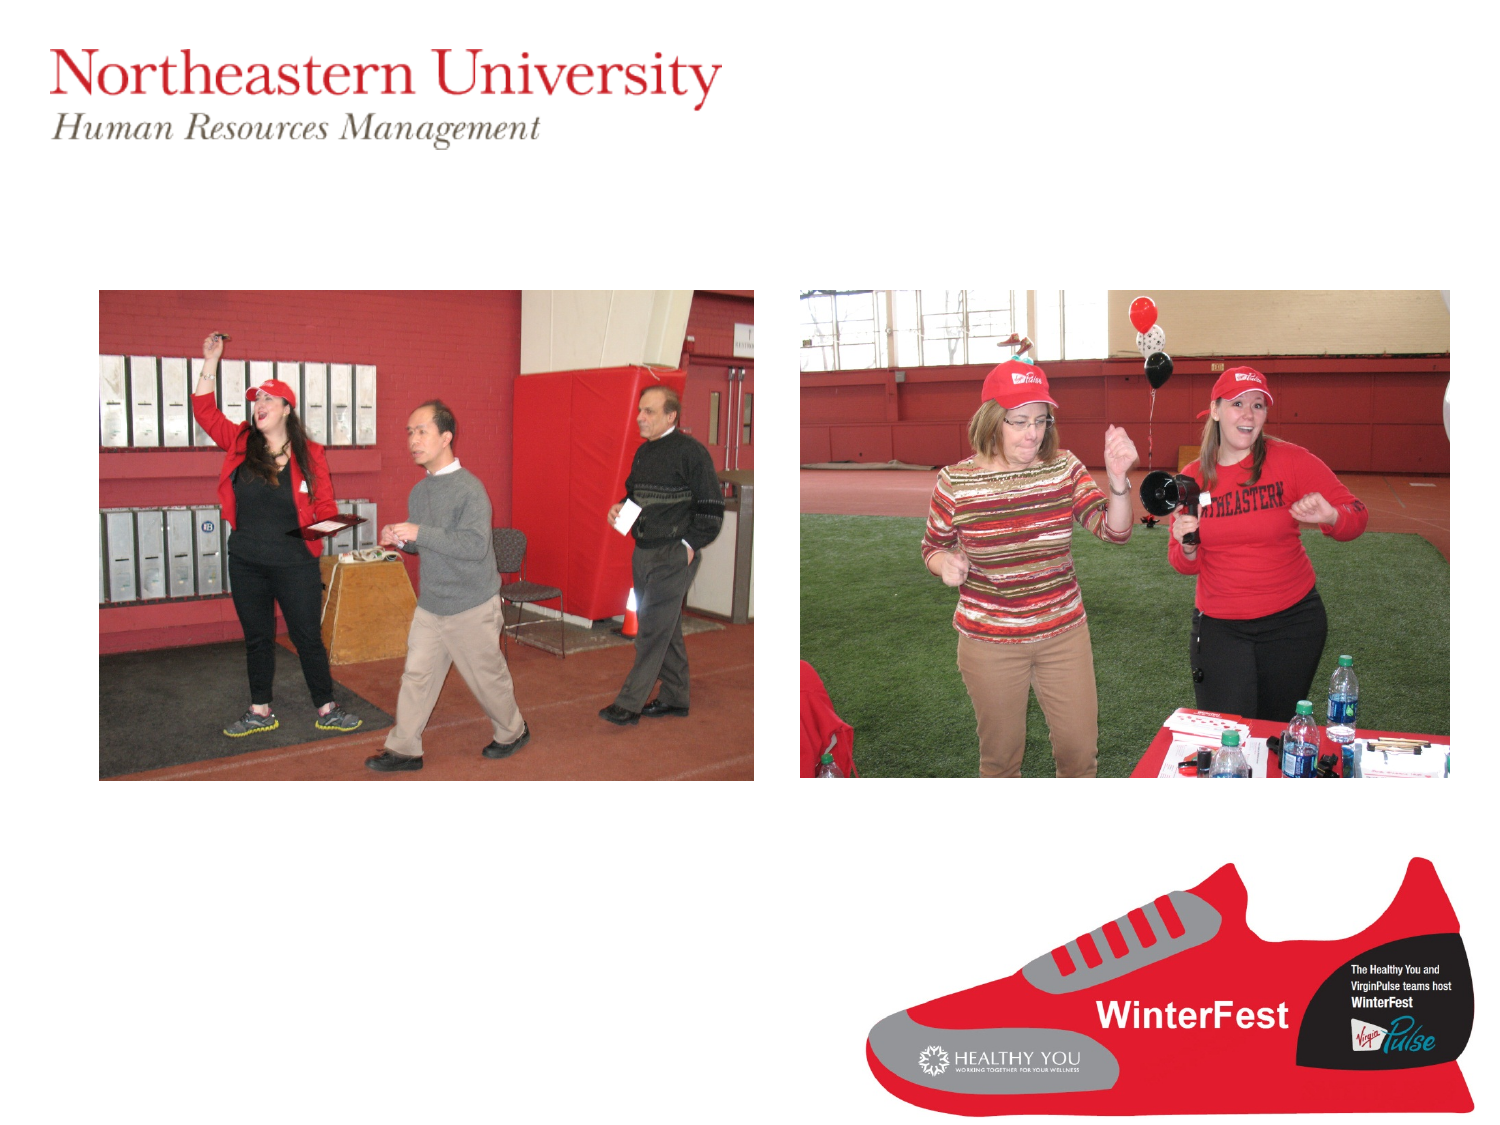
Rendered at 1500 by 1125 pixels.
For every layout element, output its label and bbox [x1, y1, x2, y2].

picture [50, 49, 722, 150]
picture [862, 855, 1475, 1119]
picture [99, 290, 755, 782]
picture [799, 290, 1451, 779]
